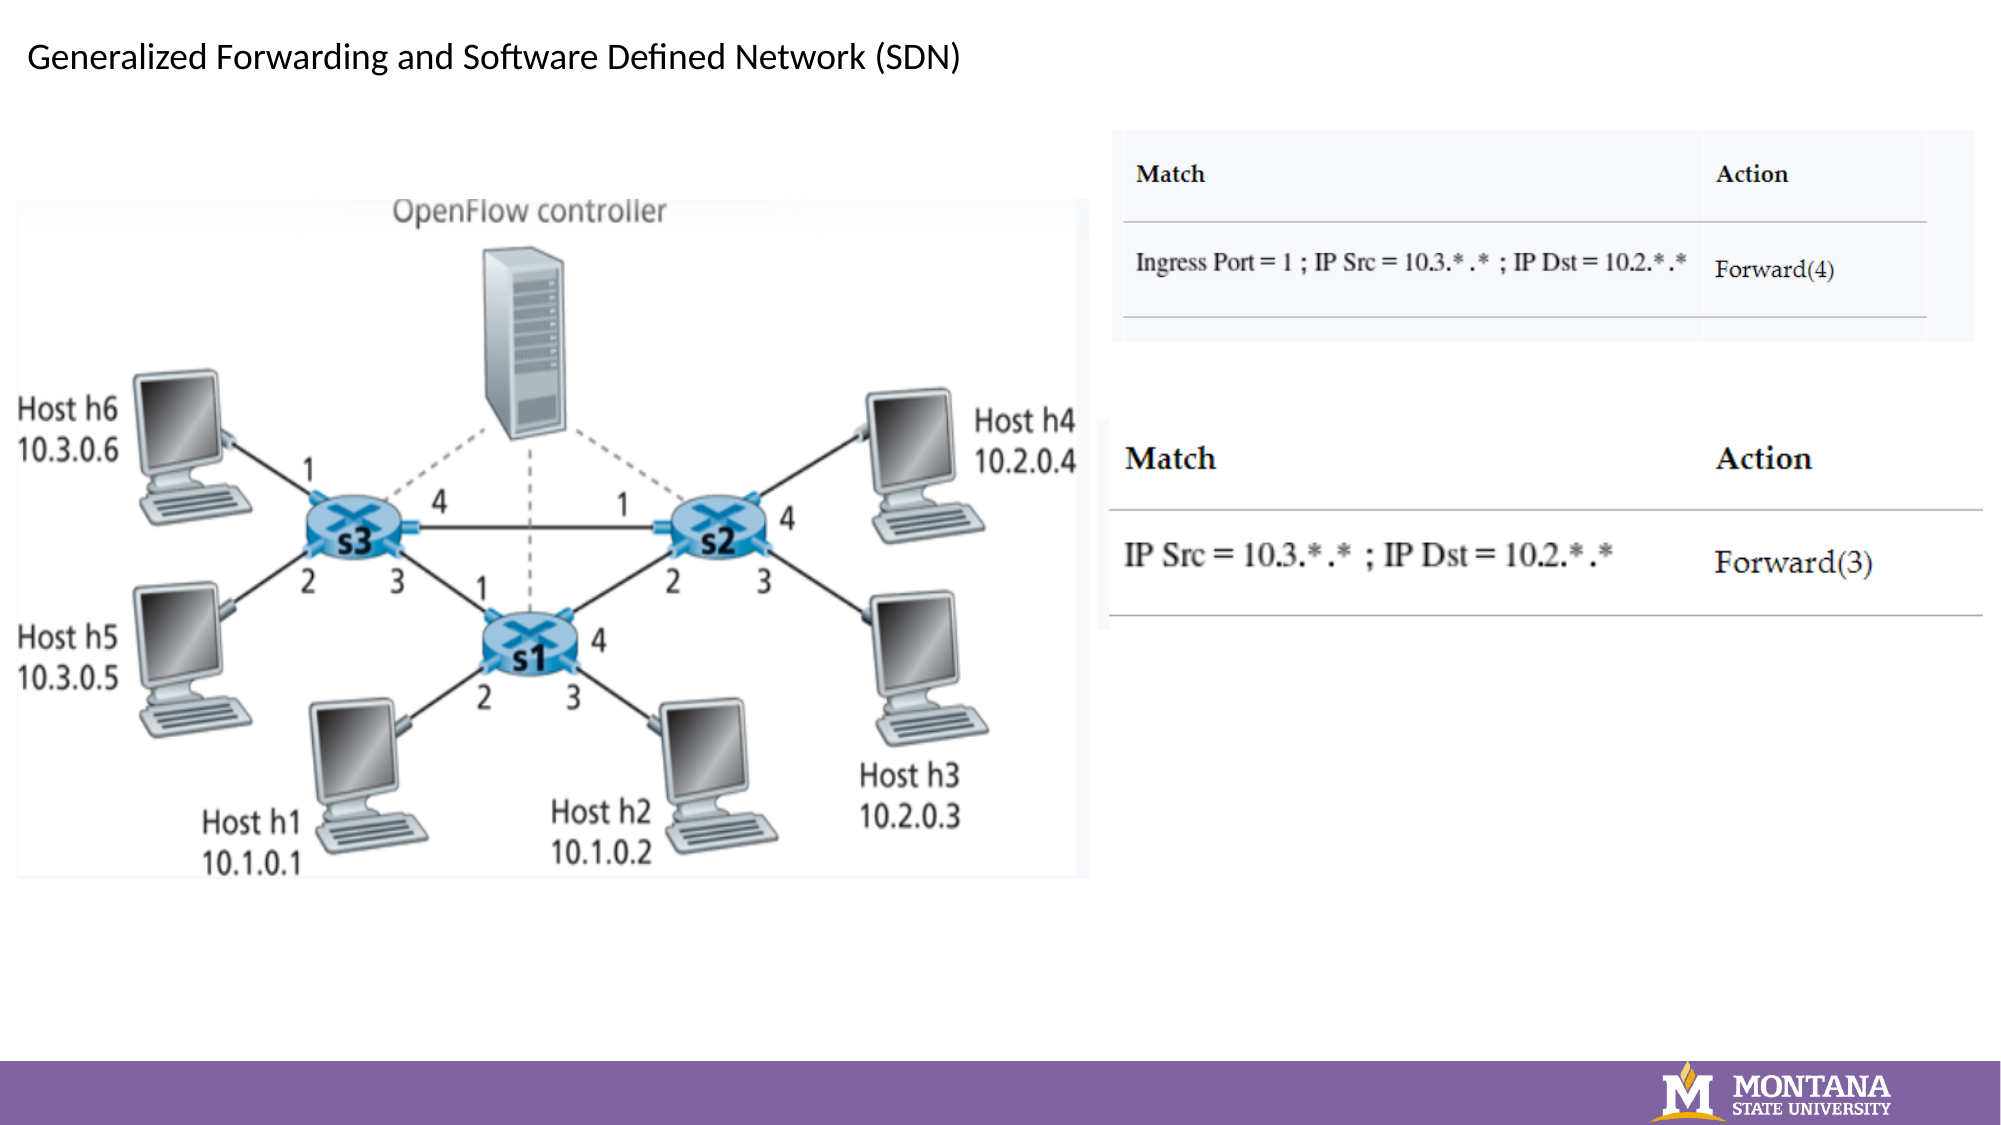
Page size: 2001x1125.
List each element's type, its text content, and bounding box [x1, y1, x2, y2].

picture [1096, 418, 1984, 631]
picture [1650, 1060, 1891, 1122]
text_box Generalized Forwarding and Software Defined Network (SDN) [12, 24, 1209, 71]
picture [16, 199, 1089, 879]
picture [1112, 130, 1976, 342]
